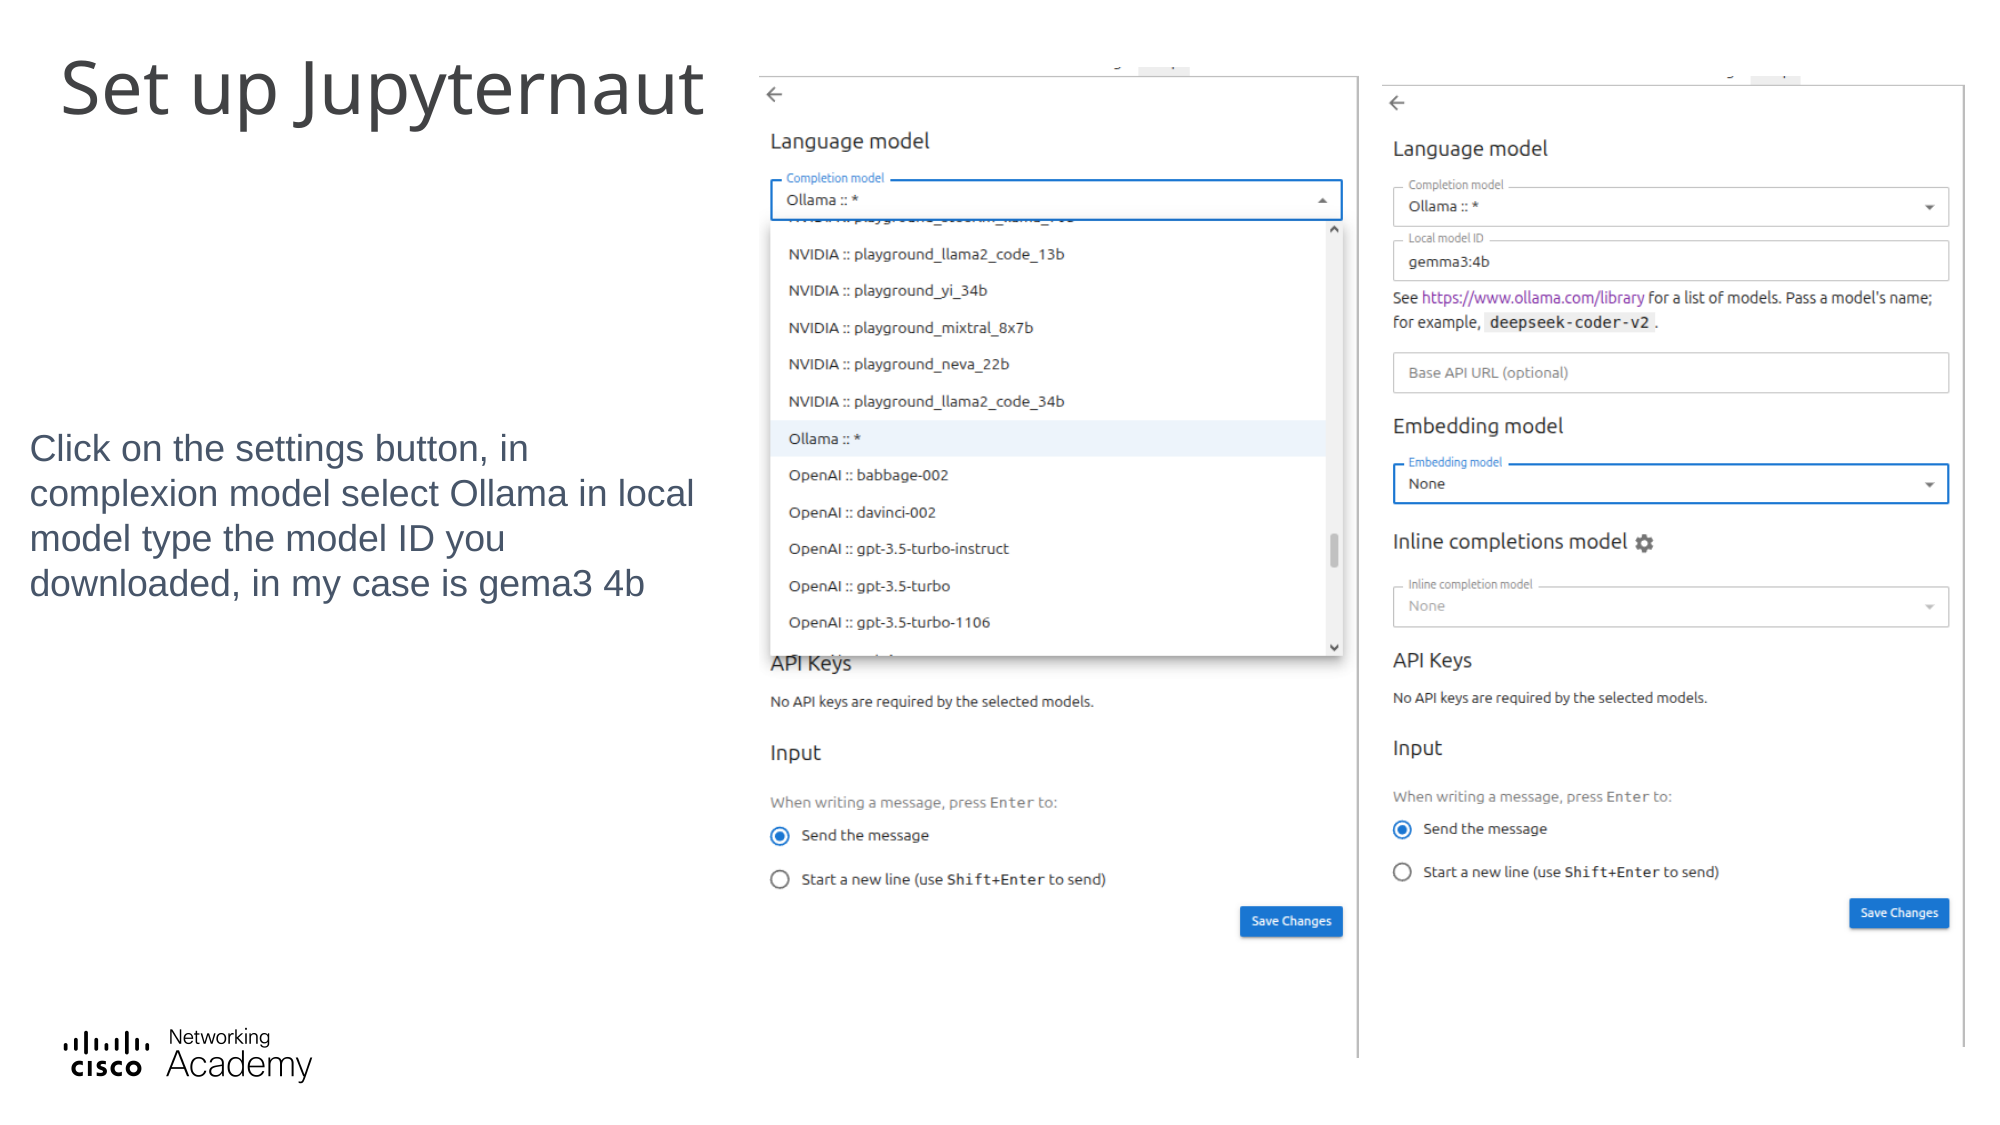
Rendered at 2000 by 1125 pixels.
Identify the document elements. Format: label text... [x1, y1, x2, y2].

text_box Click on the settings button, in complexion model select Ollama in local model type the model ID you downloaded, in my case is gema3 4b [14, 416, 731, 747]
picture [1382, 76, 1965, 1048]
picture [60, 1024, 316, 1087]
picture [759, 66, 1360, 1058]
title Set up Jupyternaut [53, 36, 1853, 150]
